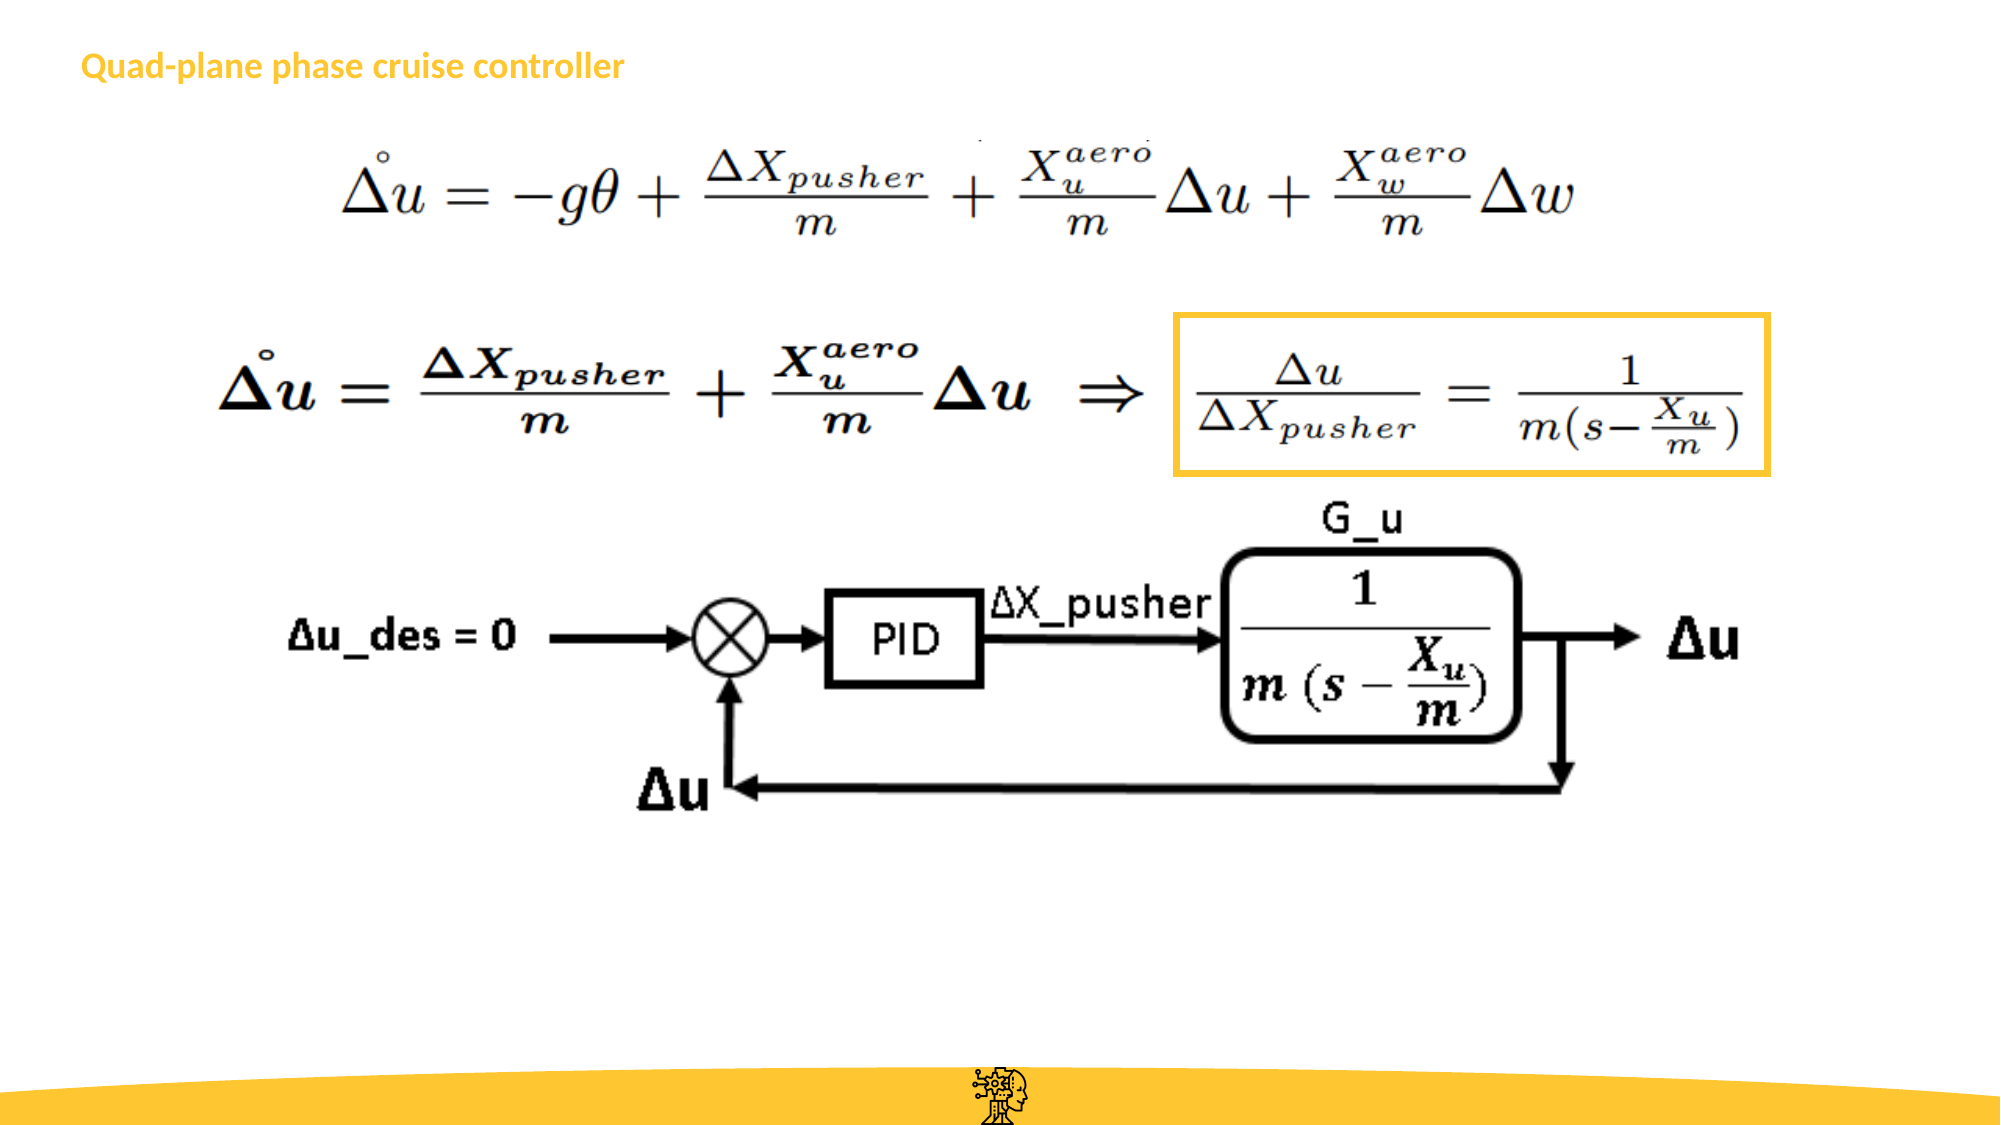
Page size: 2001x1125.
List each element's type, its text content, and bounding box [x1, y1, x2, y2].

picture [212, 298, 1749, 457]
picture [248, 495, 1752, 841]
text_box Quad-plane phase cruise controller [66, 33, 641, 94]
text_box [1175, 314, 1768, 475]
text_box [0, 1066, 2000, 1125]
picture [971, 1067, 1029, 1125]
picture [337, 140, 1585, 238]
